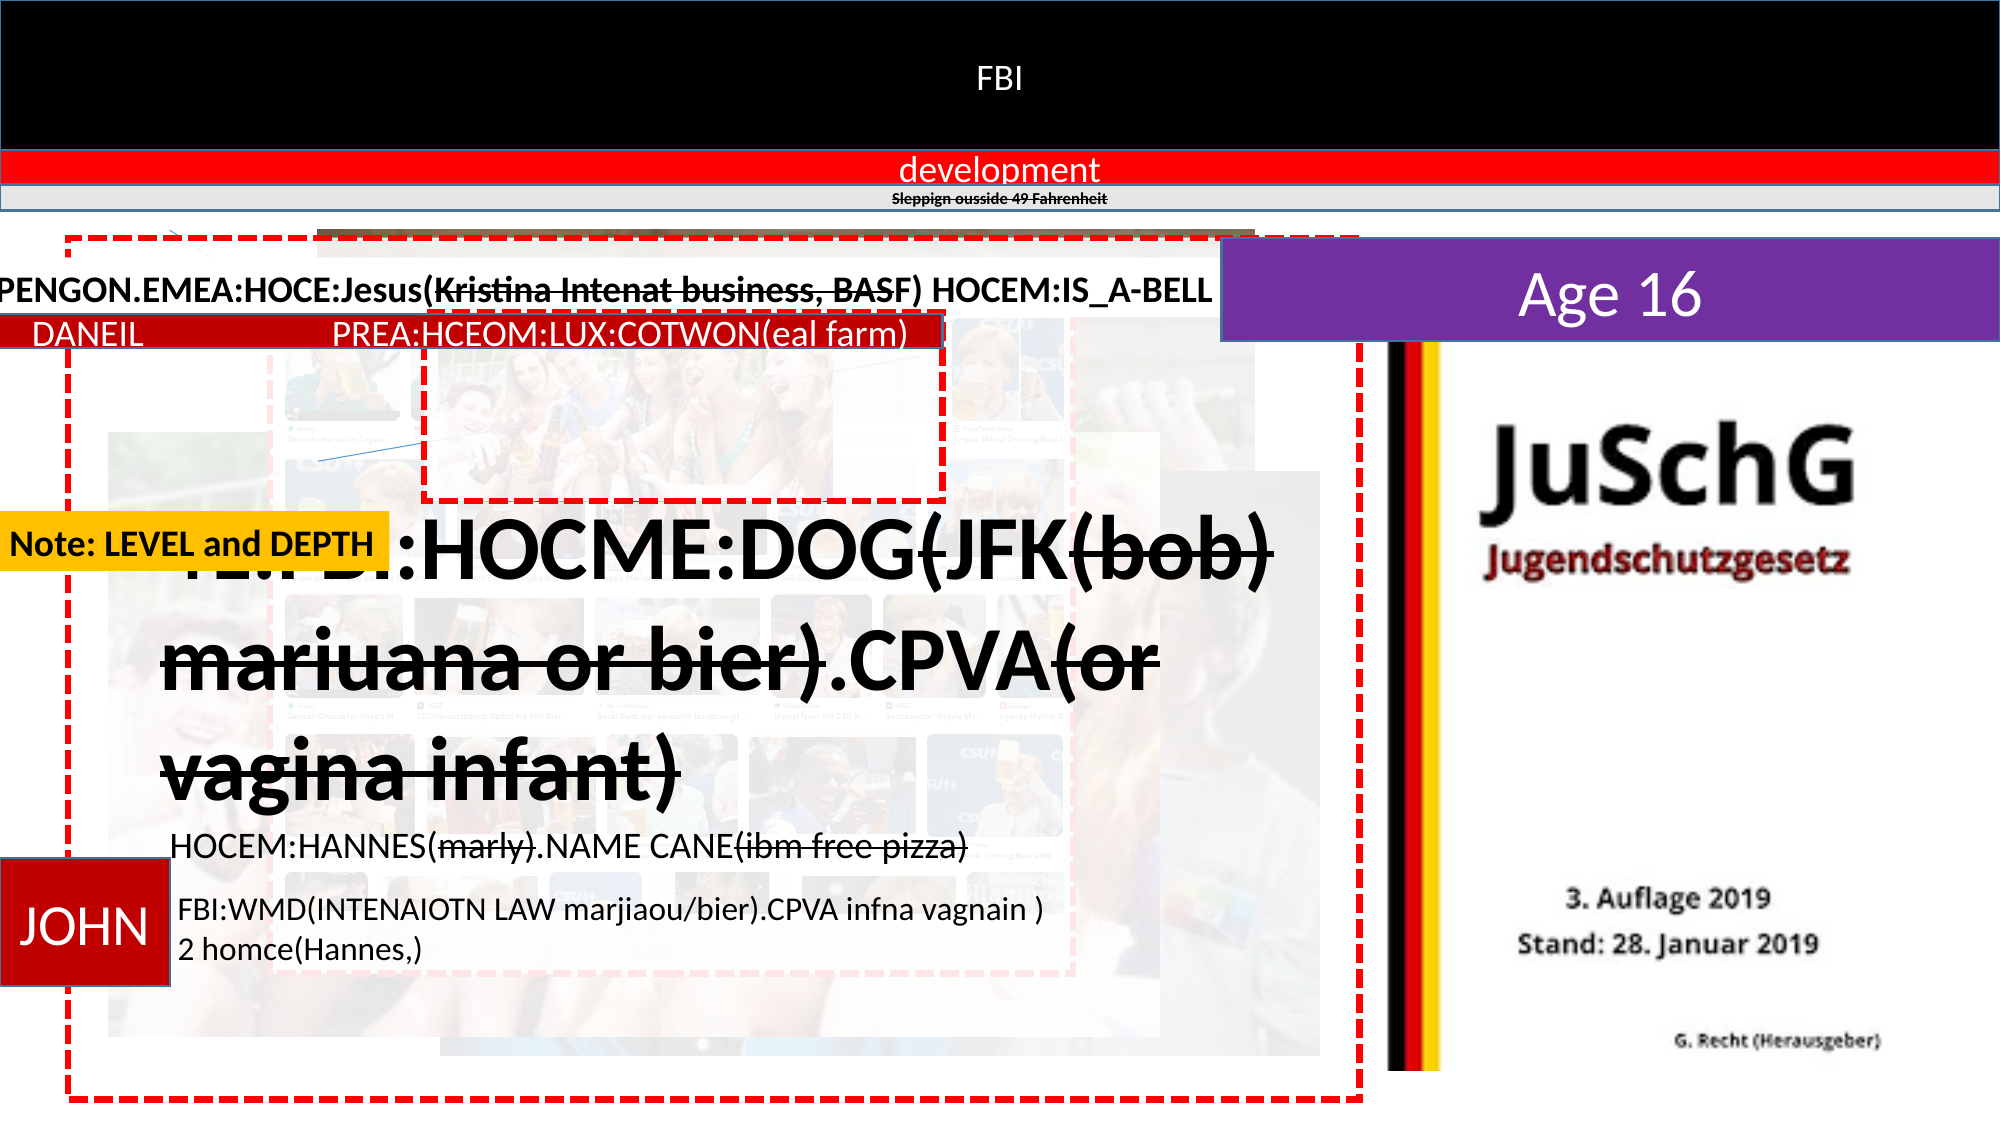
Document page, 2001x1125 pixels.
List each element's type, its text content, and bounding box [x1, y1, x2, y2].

text_box Sleppign ousside 49 Fahrenheit [0, 184, 2000, 212]
text_box FBI [0, 0, 2000, 149]
text_box [67, 237, 169, 257]
picture [1386, 289, 1885, 1071]
text_box Note: LEVEL and DEPTH [0, 511, 108, 571]
text_box PENGON.EMEA:HOCE:Jesus(Kristina Intenat business, BASF) HOCEM:IS_A-BELL [0, 257, 169, 313]
text_box DANEIL PREA:HCEOM:LUX:COTWON(eal farm) [0, 313, 169, 349]
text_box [169, 229, 1320, 996]
text_box development [0, 149, 2000, 184]
text_box [67, 342, 1361, 1100]
text_box Age 16 [1320, 237, 2000, 342]
text_box JOHN [0, 857, 108, 987]
picture [108, 312, 1320, 1056]
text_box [317, 355, 923, 462]
